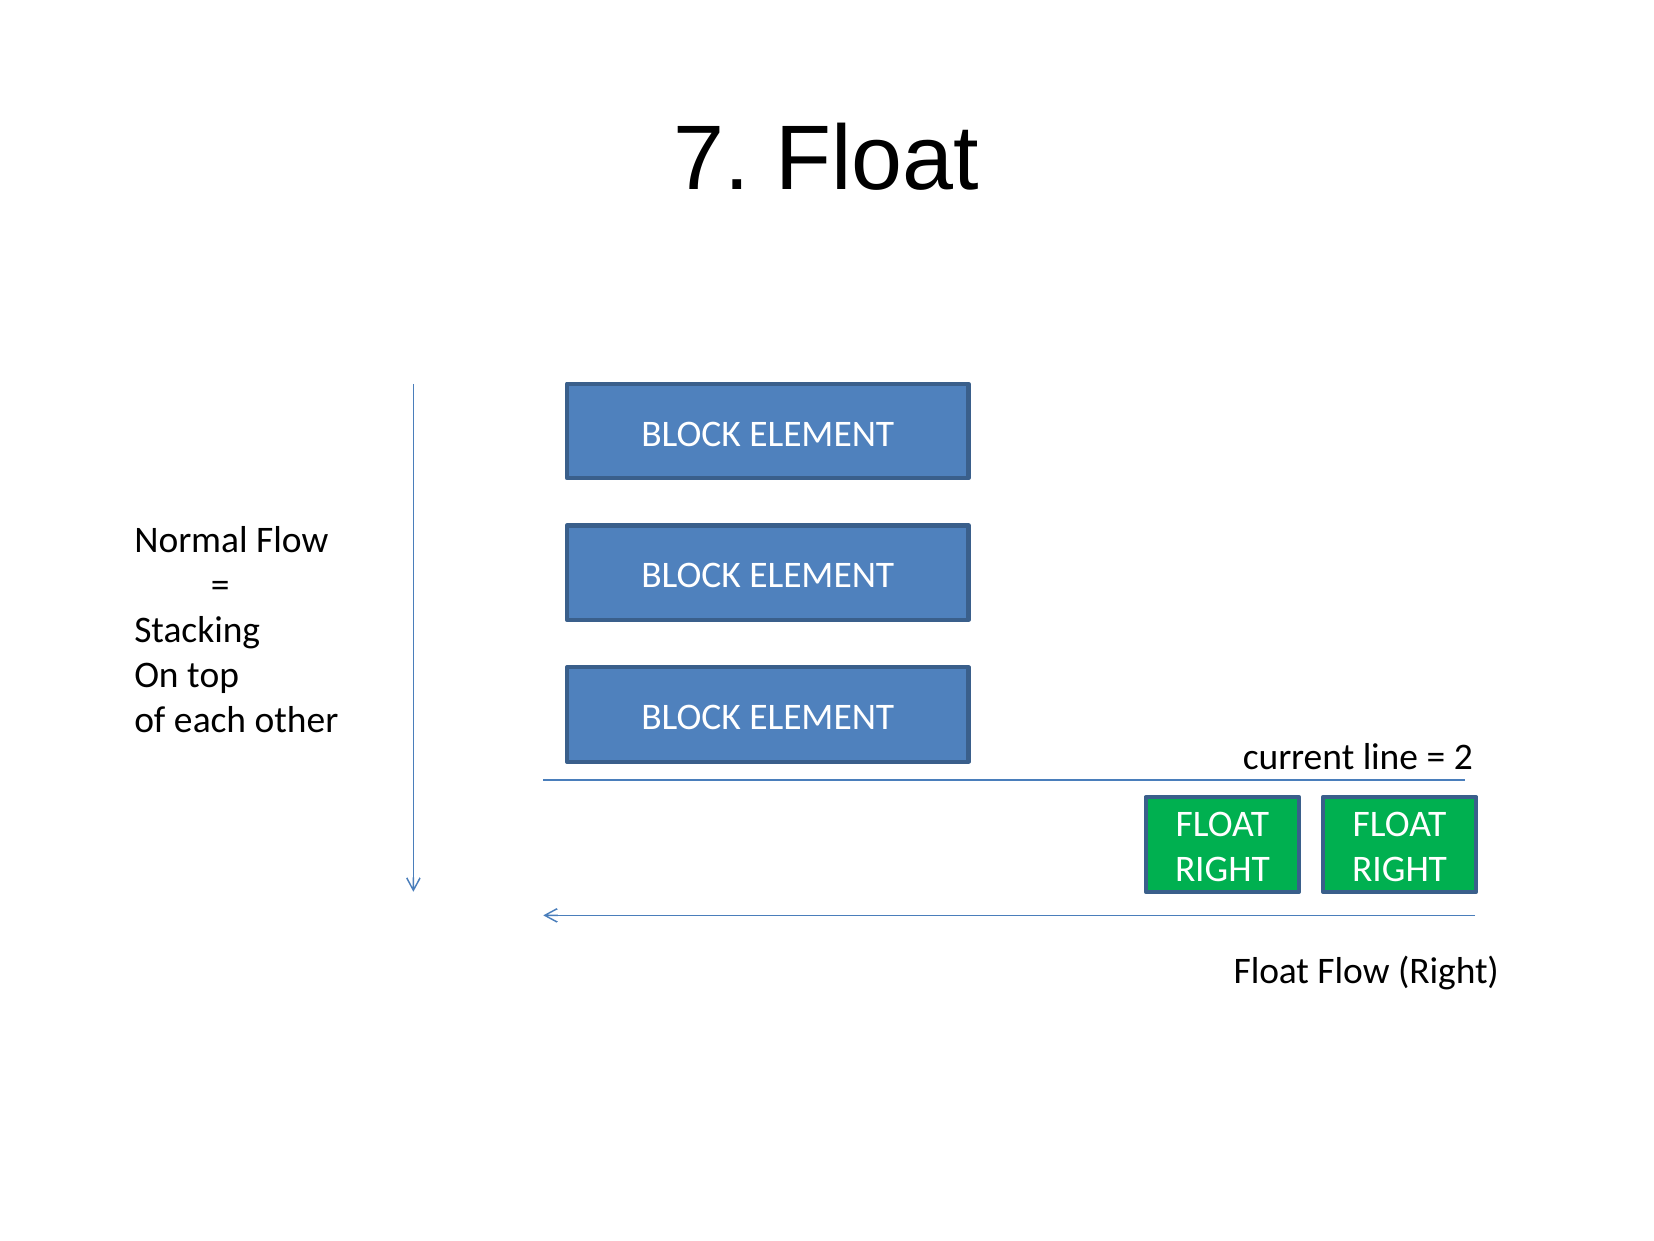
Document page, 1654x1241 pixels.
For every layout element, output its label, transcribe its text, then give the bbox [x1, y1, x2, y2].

text_box 7. Float [82, 49, 1571, 257]
text_box BLOCK ELEMENT [565, 523, 971, 622]
text_box current line = 2 [1228, 724, 1489, 785]
text_box FLOAT RIGHT [1144, 795, 1301, 894]
text_box Float Flow (Right) [1218, 938, 1515, 999]
text_box FLOAT RIGHT [1321, 795, 1478, 894]
text_box BLOCK ELEMENT [565, 665, 971, 764]
text_box Normal Flow = Stacking On top of each other [119, 507, 354, 748]
text_box BLOCK ELEMENT [565, 382, 971, 480]
